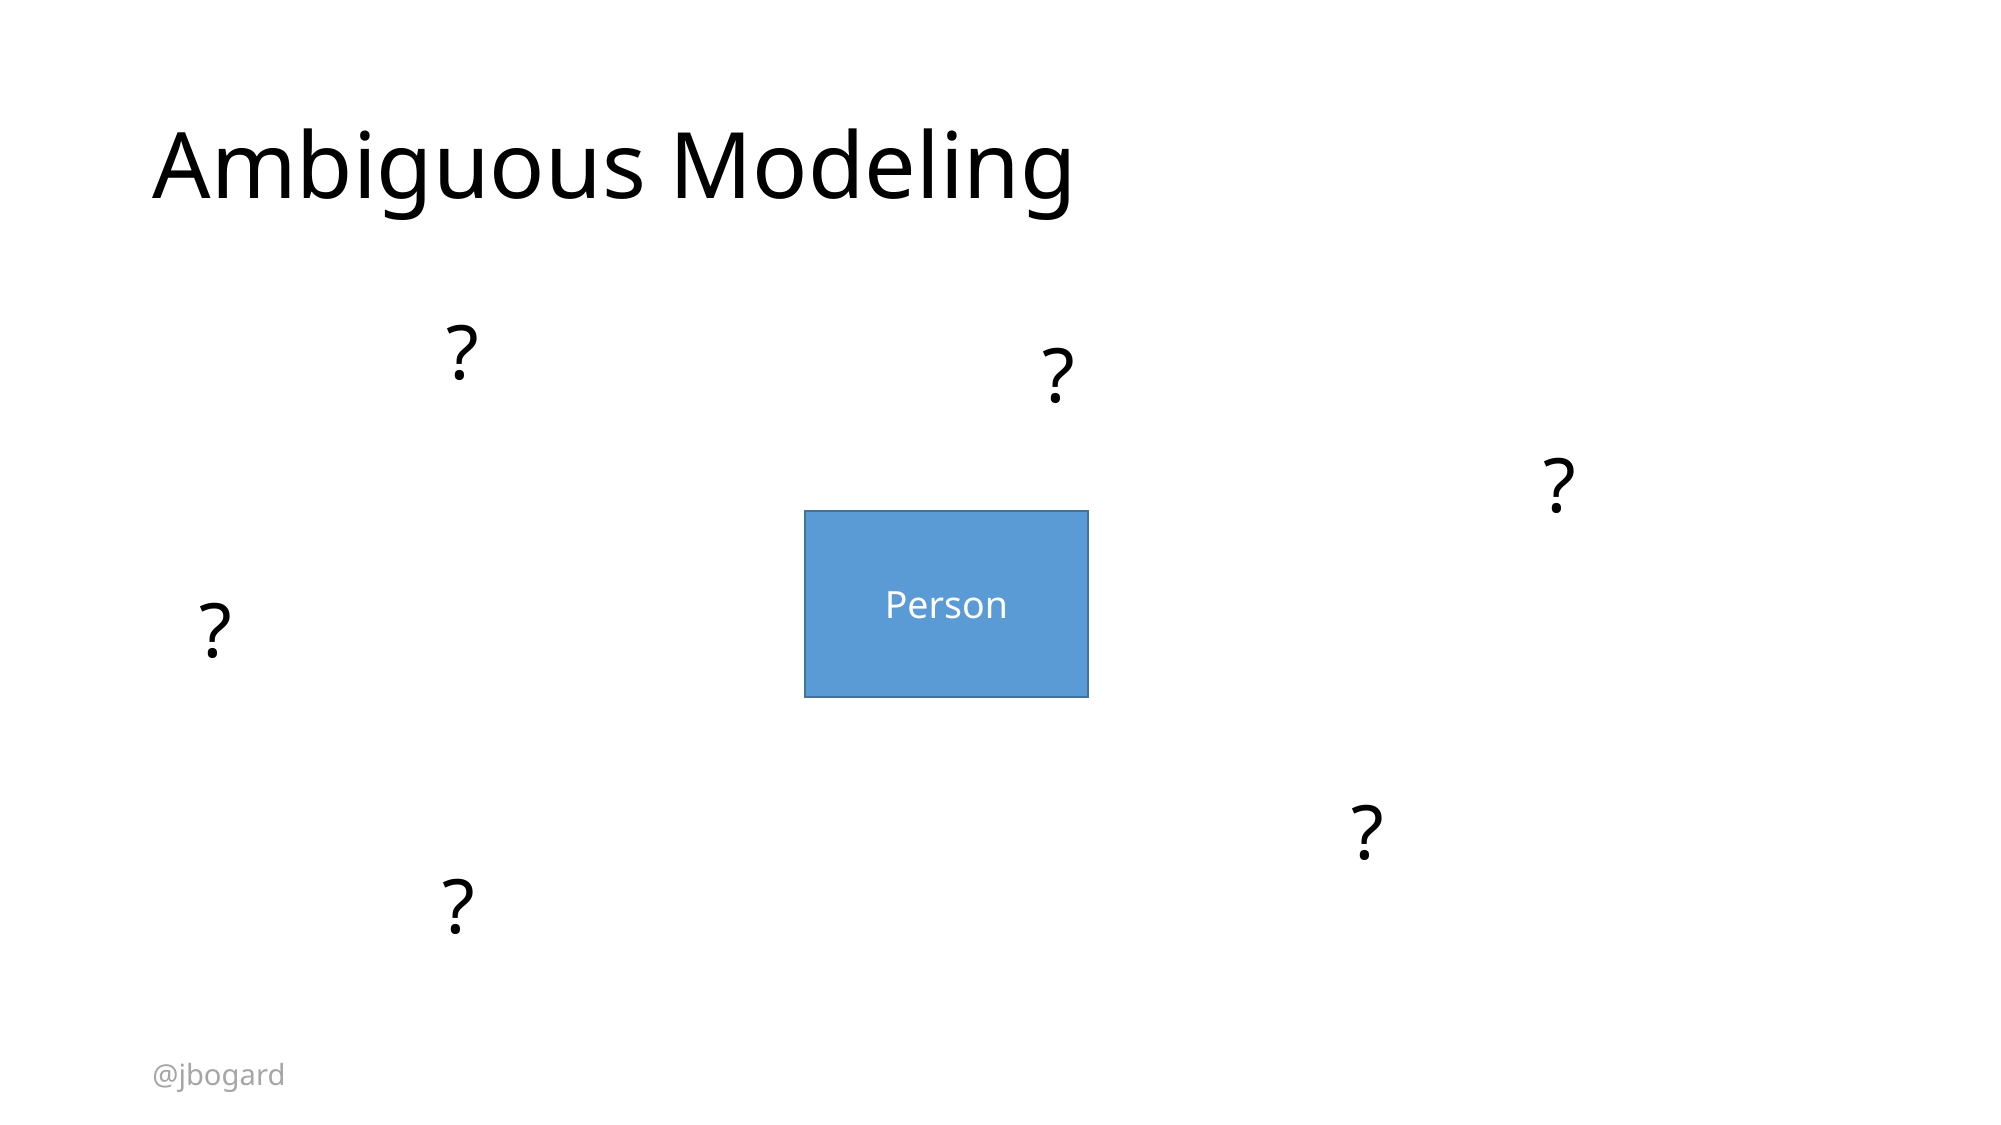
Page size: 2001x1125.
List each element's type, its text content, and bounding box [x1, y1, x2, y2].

text_box ? [1336, 776, 1457, 882]
text_box ? [1028, 320, 1148, 426]
text_box Person [804, 510, 1089, 698]
text_box ? [1529, 430, 1649, 535]
title Ambiguous Modeling [137, 59, 1863, 278]
text_box ? [427, 850, 548, 956]
text_box ? [184, 575, 305, 681]
text_box ? [431, 297, 551, 402]
